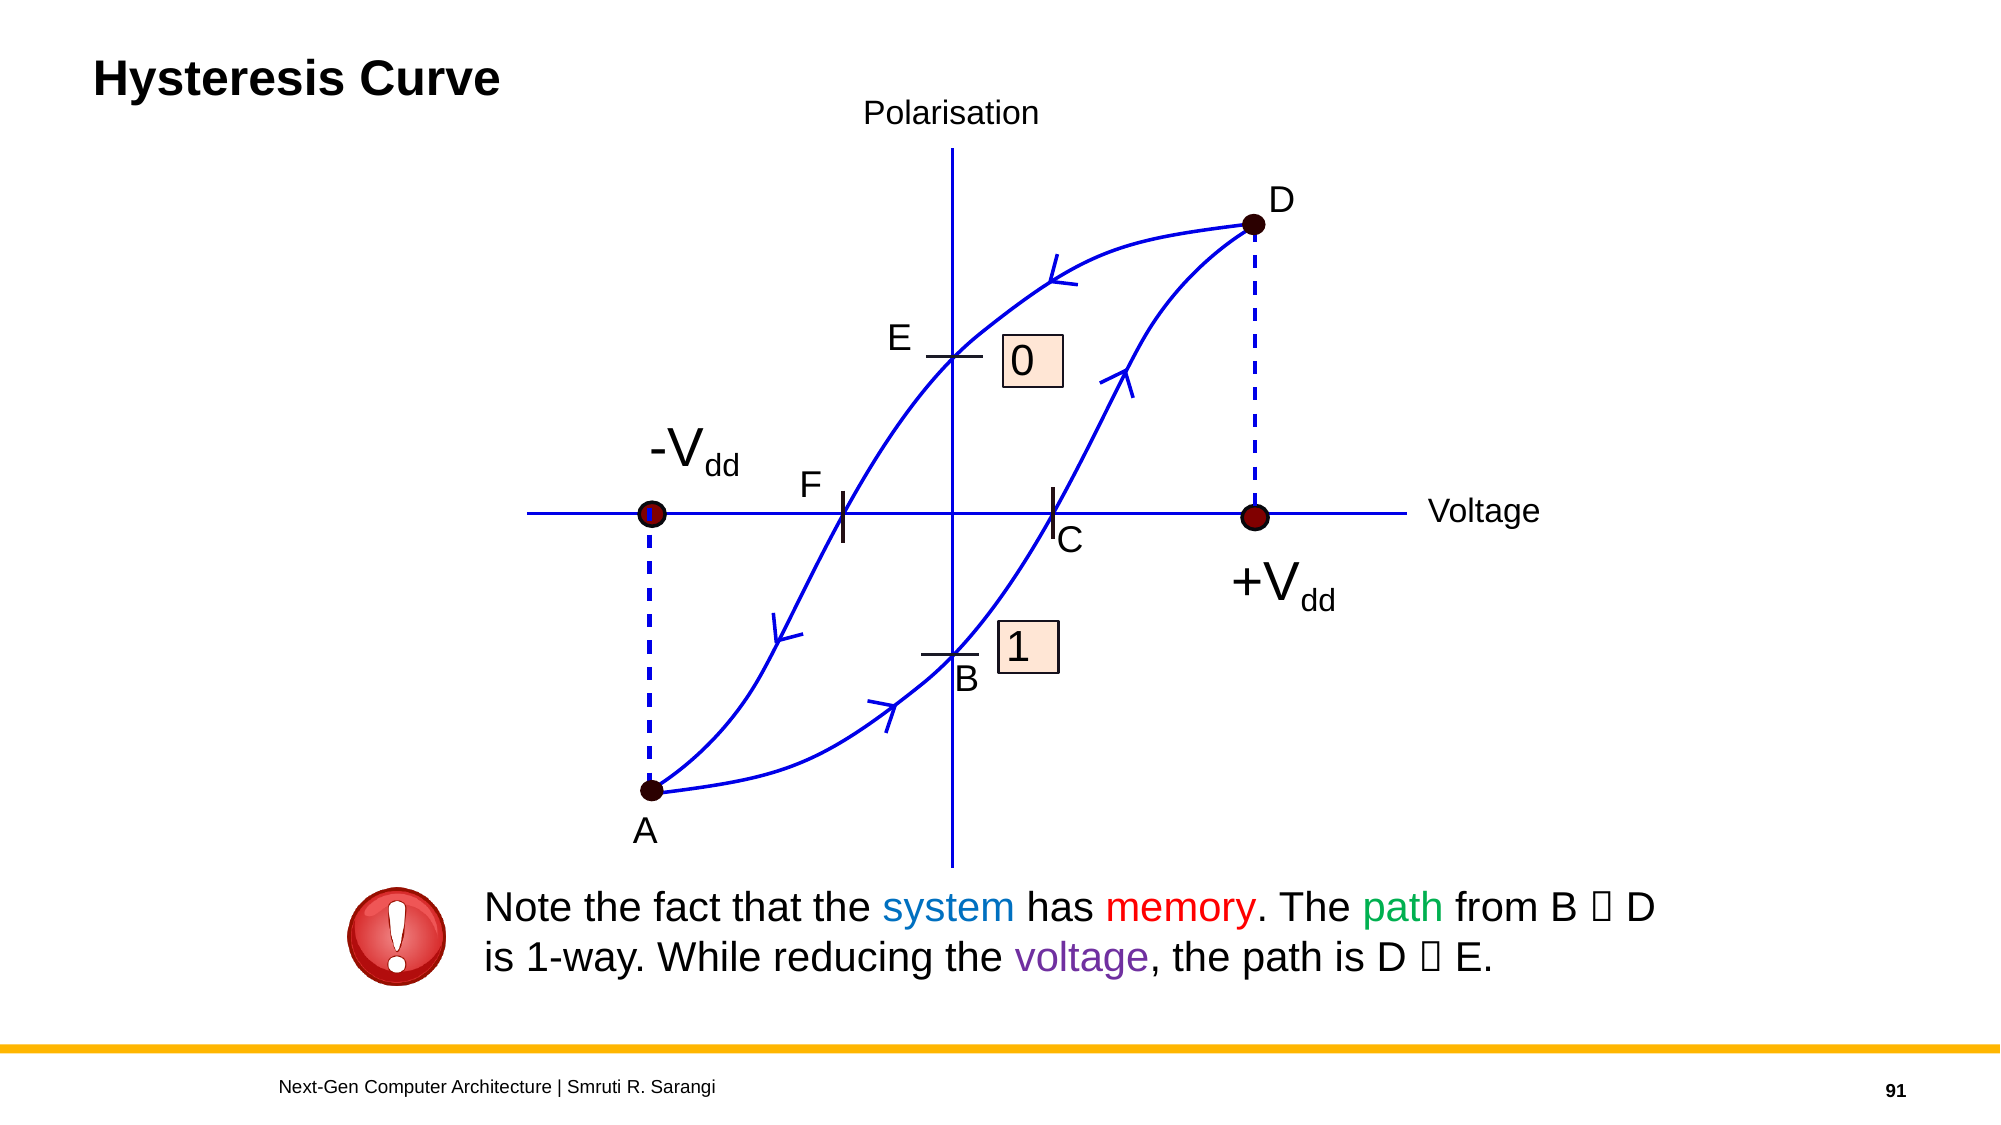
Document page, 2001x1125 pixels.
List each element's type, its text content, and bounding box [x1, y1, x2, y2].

text_box Note the fact that the system has memory. The path from B  D is 1-way. While reducing the voltage, the path is D  E. [469, 872, 1719, 987]
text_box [526, 82, 1557, 869]
picture [347, 887, 446, 986]
slide_number 91 [1711, 1071, 1922, 1109]
footer Next-Gen Computer Architecture | Smruti R. Sarangi [263, 1067, 1464, 1105]
title Hysteresis Curve [78, 45, 1578, 180]
